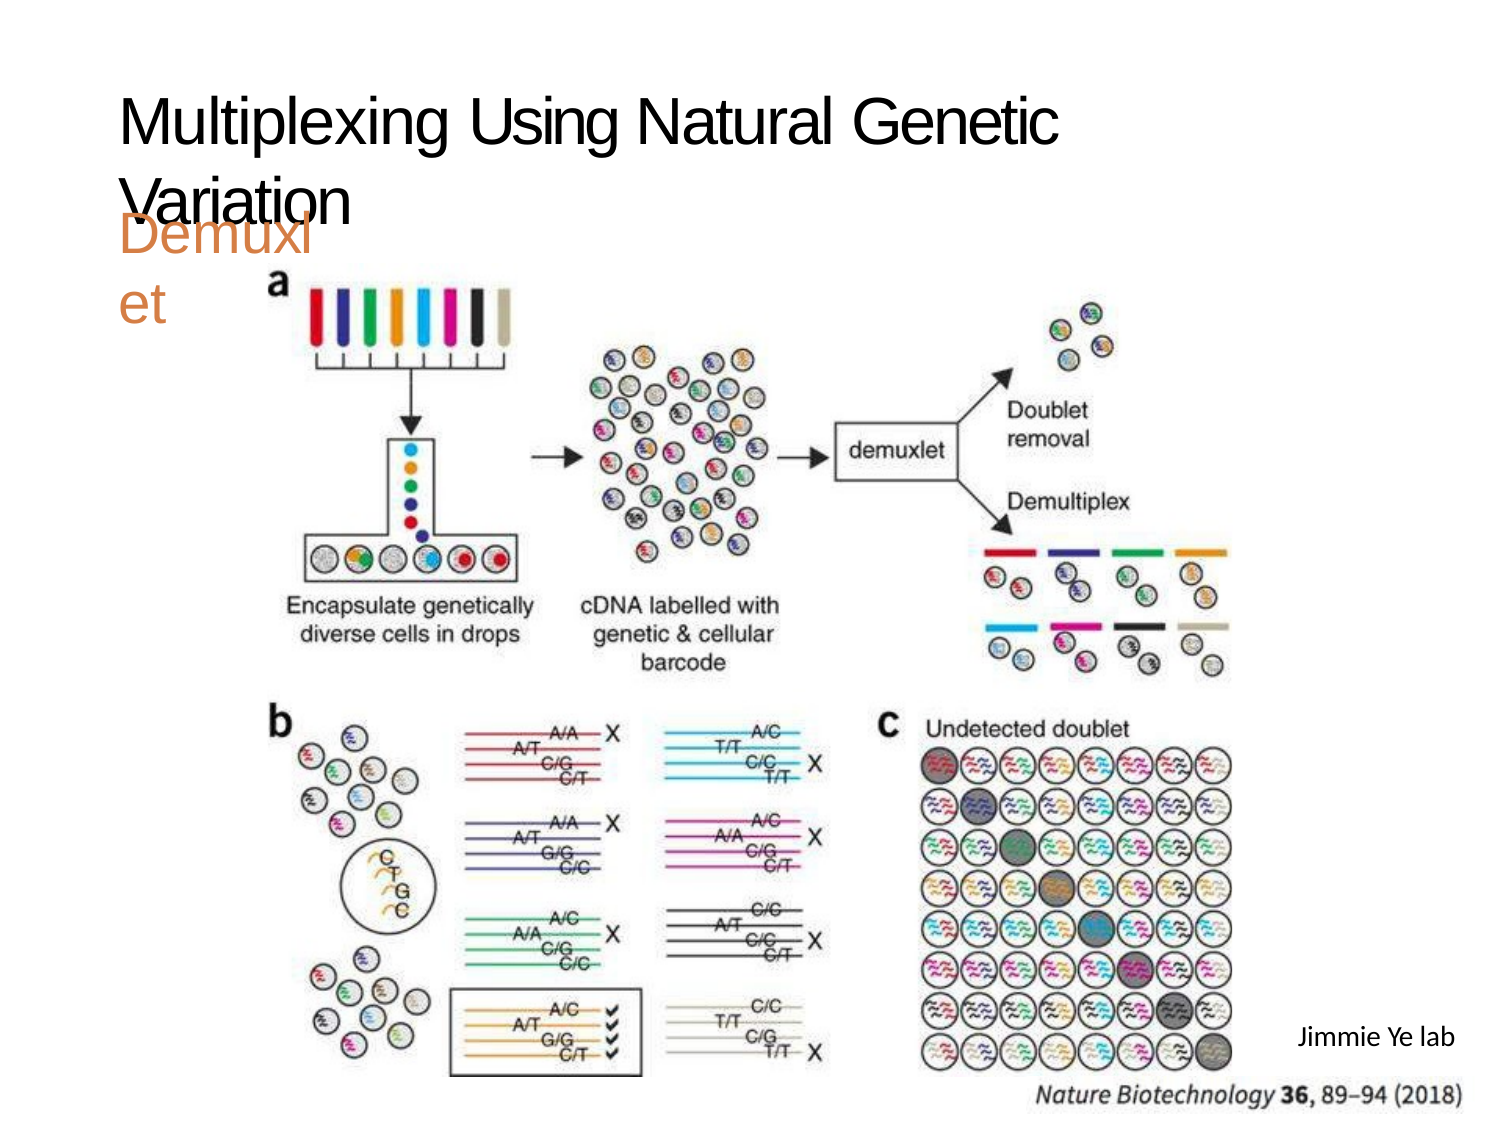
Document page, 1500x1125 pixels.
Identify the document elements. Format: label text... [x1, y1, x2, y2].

text_box Multiplexing Using Natural Genetic Variation [115, 75, 1307, 238]
text_box Demuxlet [115, 193, 346, 336]
text_box Jimmie Ye lab [1295, 1015, 1460, 1053]
text_box [267, 263, 1233, 1077]
text_box [1026, 1076, 1475, 1114]
